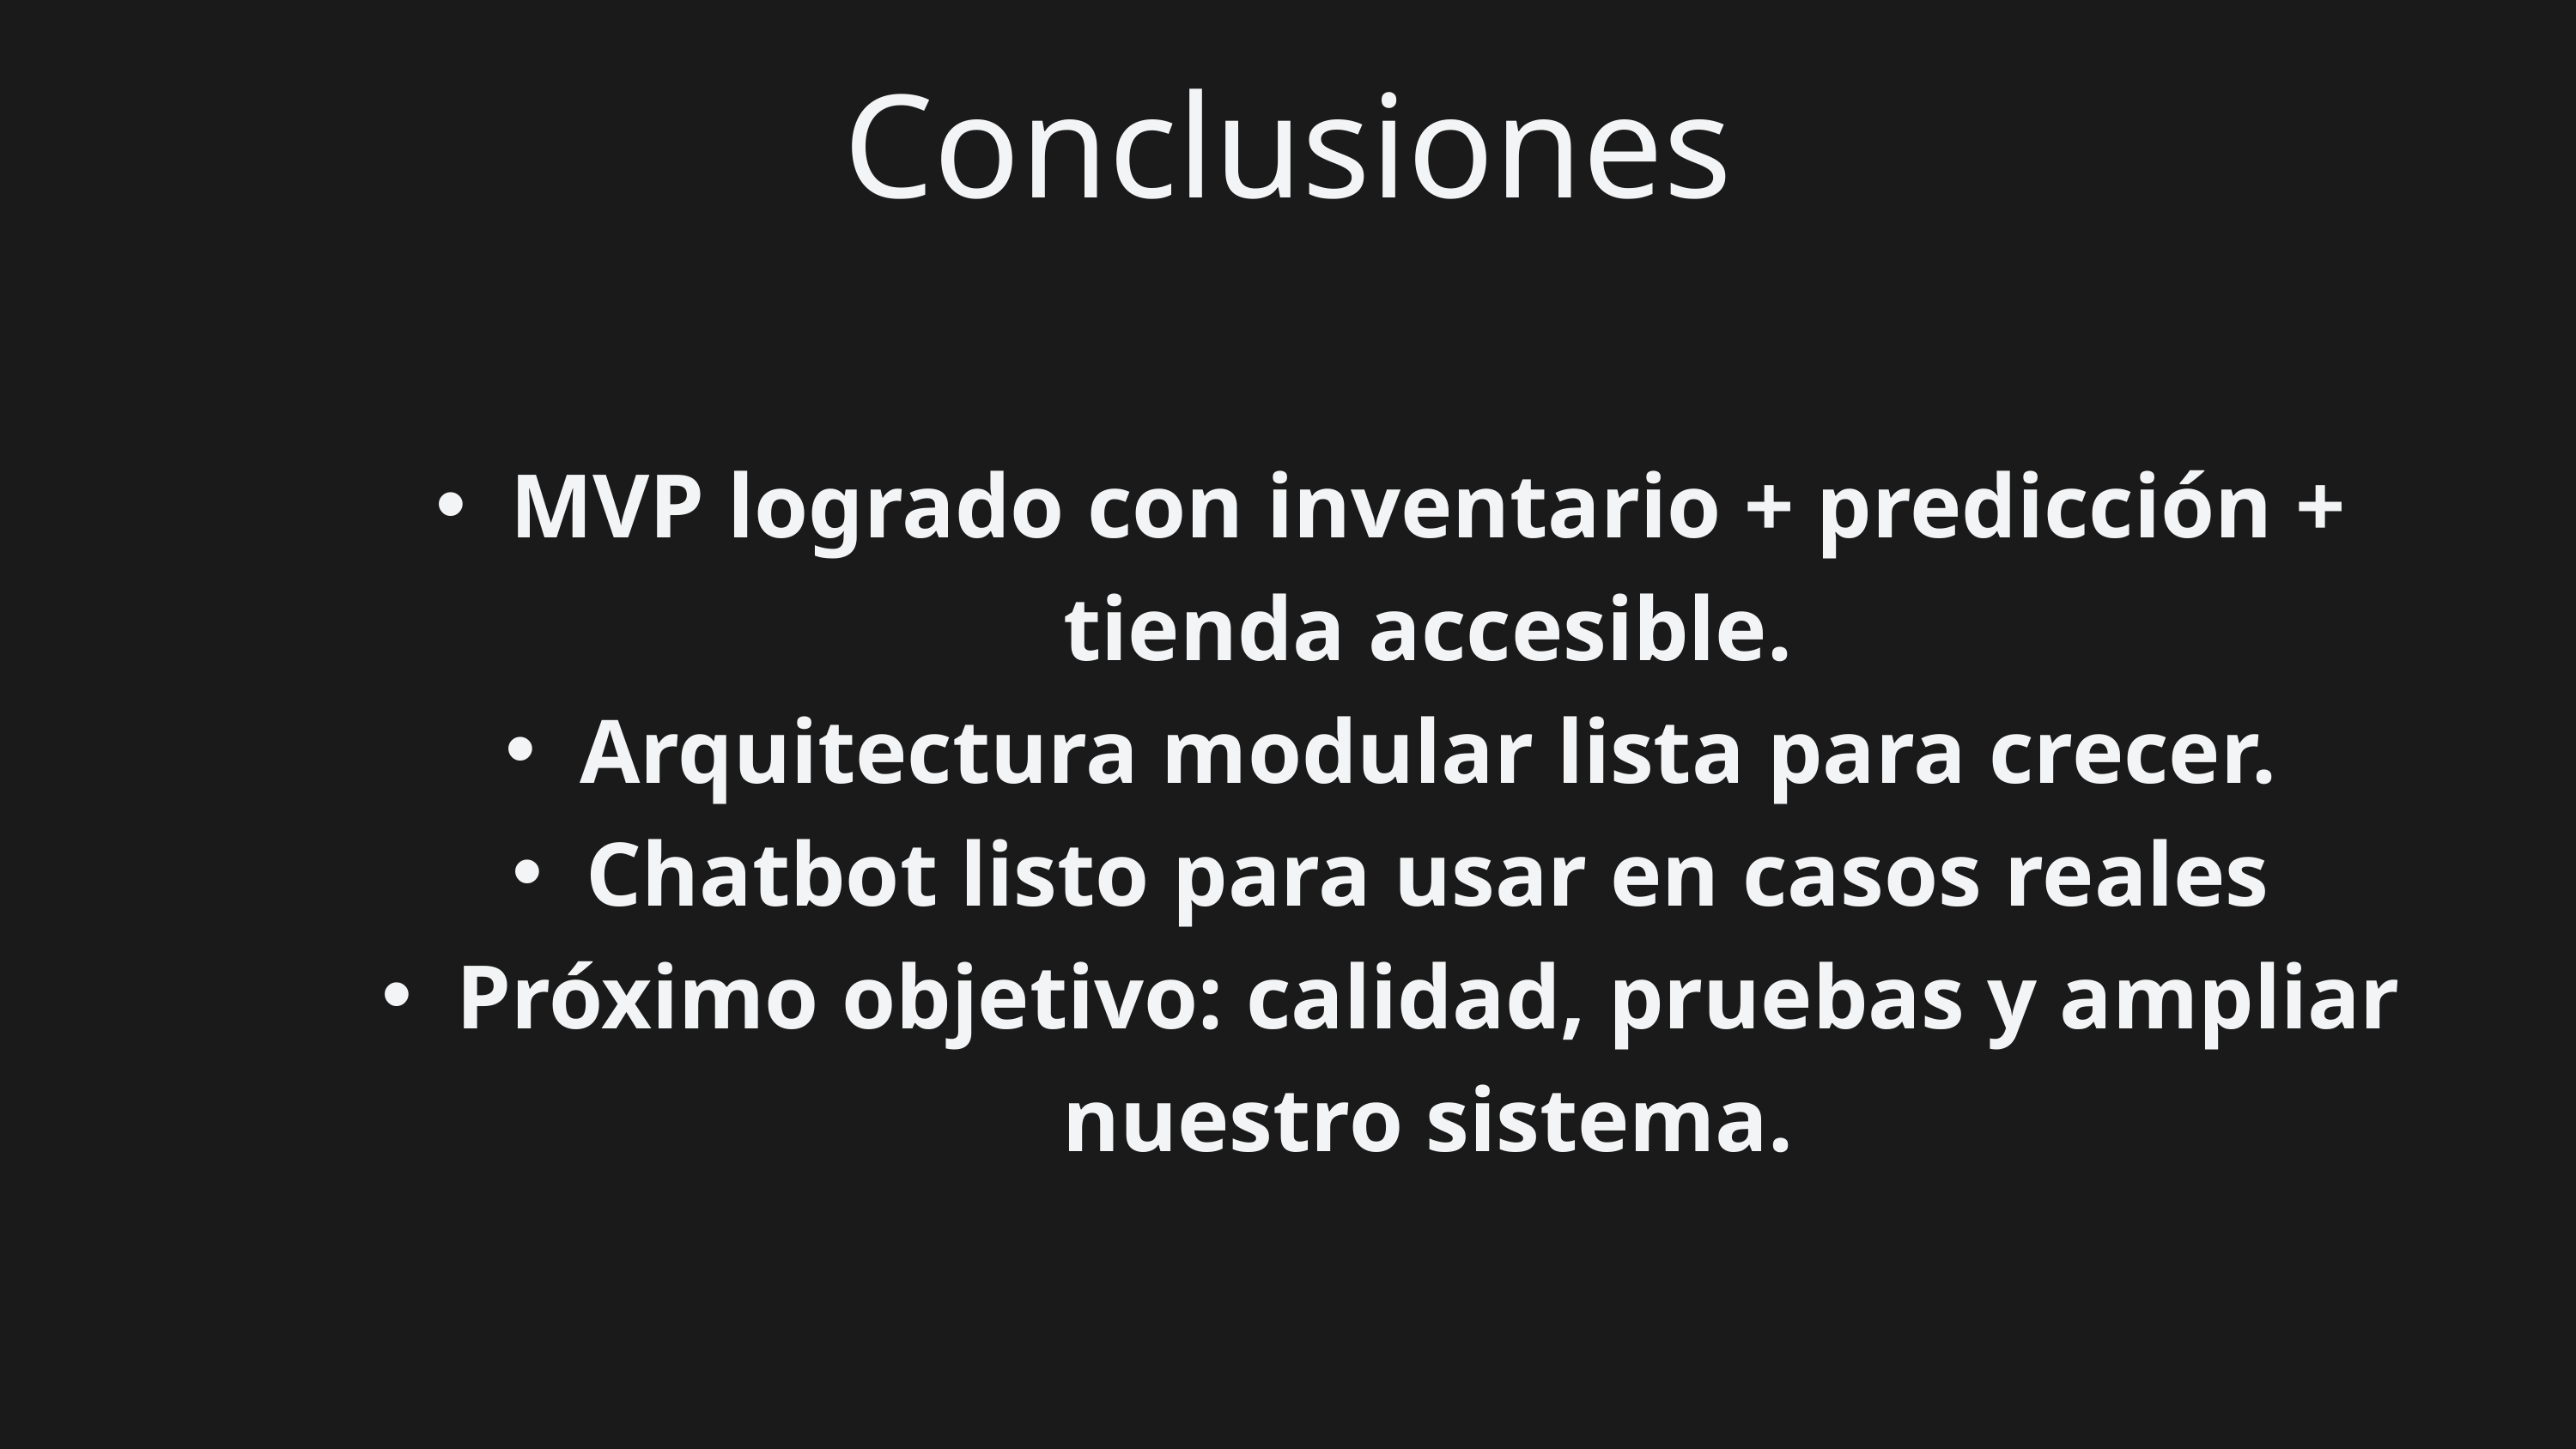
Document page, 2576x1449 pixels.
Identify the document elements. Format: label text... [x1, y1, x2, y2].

text_box MVP logrado con inventario + predicción + tienda accesible. Arquitectura modular lista para crecer. Chatbot listo para usar en casos reales Próximo objetivo: calidad, pruebas y ampliar nuestro sistema. [276, 433, 2432, 1292]
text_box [144, 61, 2432, 329]
